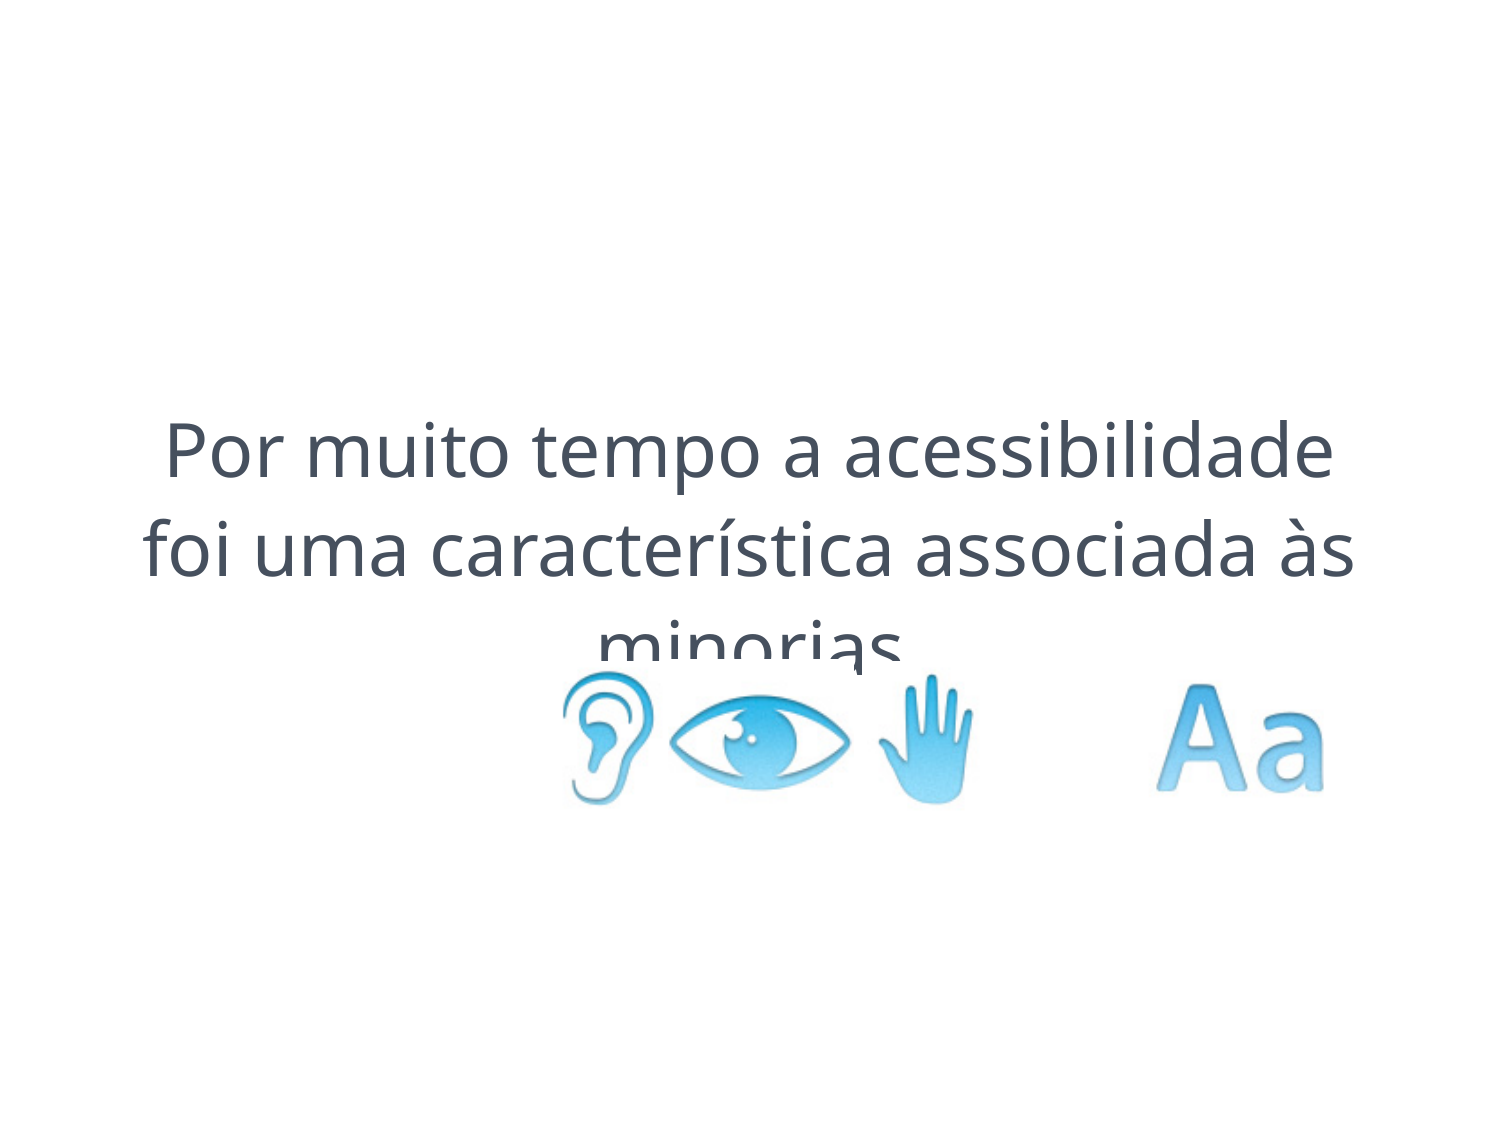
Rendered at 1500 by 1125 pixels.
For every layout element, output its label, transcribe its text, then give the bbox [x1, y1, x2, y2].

picture [1146, 659, 1333, 817]
picture [668, 659, 854, 824]
picture [546, 661, 666, 814]
picture [867, 661, 988, 816]
text_box Por muito tempo a acessibilidade foi uma característica associada às minorias [109, 425, 1390, 658]
